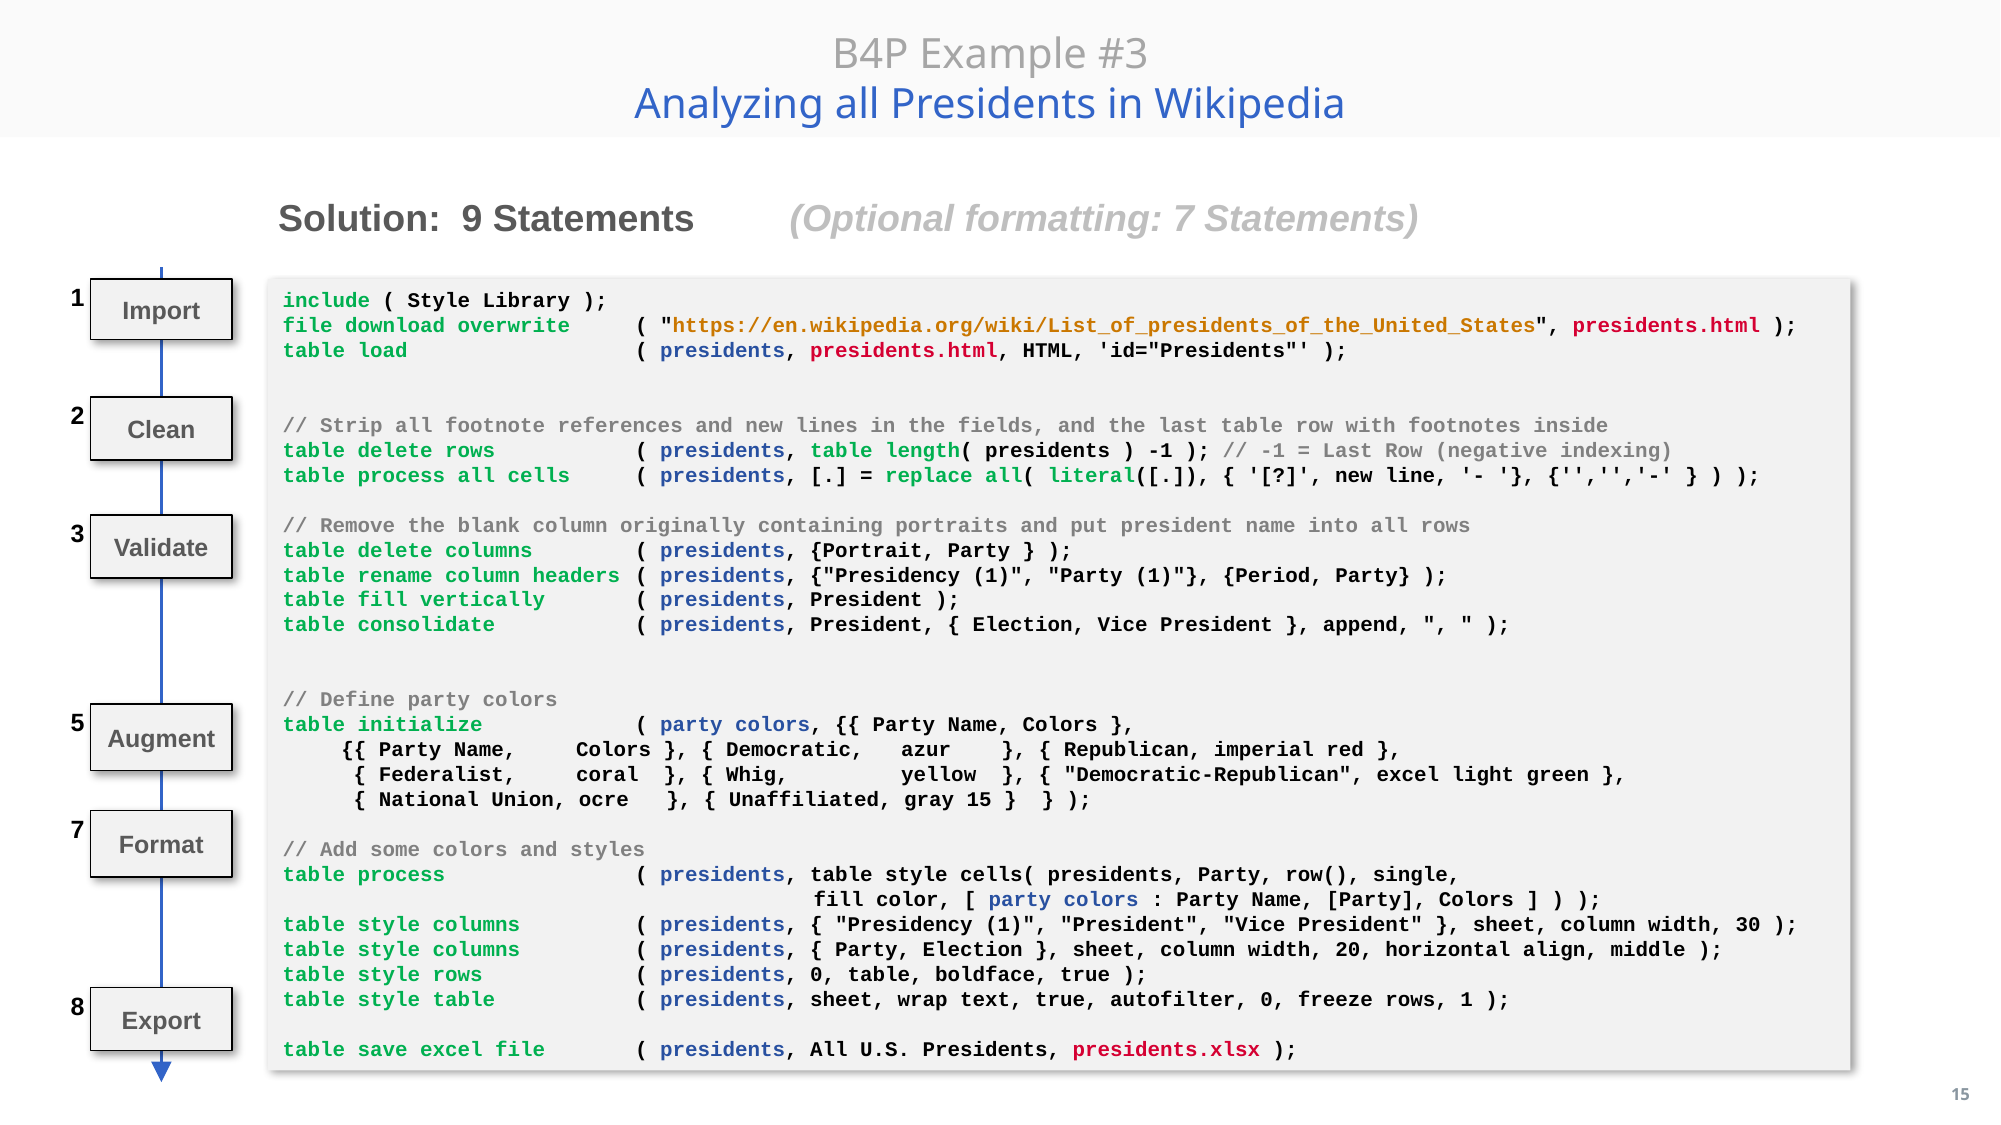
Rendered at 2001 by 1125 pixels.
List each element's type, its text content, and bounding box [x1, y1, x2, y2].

text_box 3 [53, 513, 93, 553]
text_box Clean [166, 395, 234, 462]
text_box Import [166, 277, 234, 342]
text_box Validate [88, 513, 157, 580]
text_box Format [88, 808, 157, 879]
text_box Format [166, 808, 234, 879]
text_box Export [88, 986, 157, 1053]
text_box 7 [53, 808, 93, 848]
text_box Import [88, 277, 157, 342]
text_box 2 [53, 395, 93, 435]
text_box Augment [166, 702, 234, 773]
text_box B4P Example #3 Analyzing all Presidents in Wikipedia [76, 19, 1920, 137]
text_box 5 [53, 702, 93, 742]
text_box Clean [88, 395, 157, 462]
text_box Augment [88, 702, 157, 773]
text_box Export [166, 986, 234, 1053]
text_box Validate [166, 513, 234, 580]
text_box 8 [53, 986, 93, 1025]
text_box Solution: 9 Statements (Optional formatting: 7 Statements) [263, 186, 1815, 246]
text_box include ( Style Library ); file download overwrite ( "https://en.wikipedia.org/wiki/List_of_presidents_of_the_United_States", presidents.html ); table load ( presidents, presidents.html, HTML, 'id="Presidents"' ); // Strip all footnote references and new lines in the fields, and the last table row with footnotes inside table delete rows ( presidents, table length( presidents ) -1 ); // -1 = Last Row (negative indexing) table process all cells ( presidents, [.] = replace all( literal([.]), { '[?]', new line, '- '}, {'','','-' } ) ); // Remove the blank column originally containing portraits and put president name into all rows table delete columns ( presidents, {Portrait, Party } ); table rename column headers ( presidents, {"Presidency (1)", "Party (1)"}, {Period, Party} ); table fill vertically ( presidents, President ); table consolidate ( presidents, President, { Election, Vice President }, append, ", " ); // Define party colors table initialize ( party colors, {{ Party Name, Colors }, {{ Party Name, Colors }, { Democratic, azur }, { Republican, imperial red }, { Federalist, coral }, { Whig, yellow }, { "Democratic-Republican", excel light green }, { National Union, ocre }, { Unaffiliated, gray 15 } } ); // Add some colors and styles table process ( presidents, table style cells( presidents, Party, row(), single, fill color, [ party colors : Party Name, [Party], Colors ] ) ); table style columns ( presidents, { "Presidency (1)", "President", "Vice President" }, sheet, column width, 30 ); table style columns ( presidents, { Party, Election }, sheet, column width, 20, horizontal align, middle ); table style rows ( presidents, 0, table, boldface, true ); table style table ( presidents, sheet, wrap text, true, autofilter, 0, freeze rows, 1 ); table save excel file ( presidents, All U.S. Presidents, presidents.xlsx ); [267, 278, 1851, 1071]
text_box 1 [53, 277, 93, 316]
